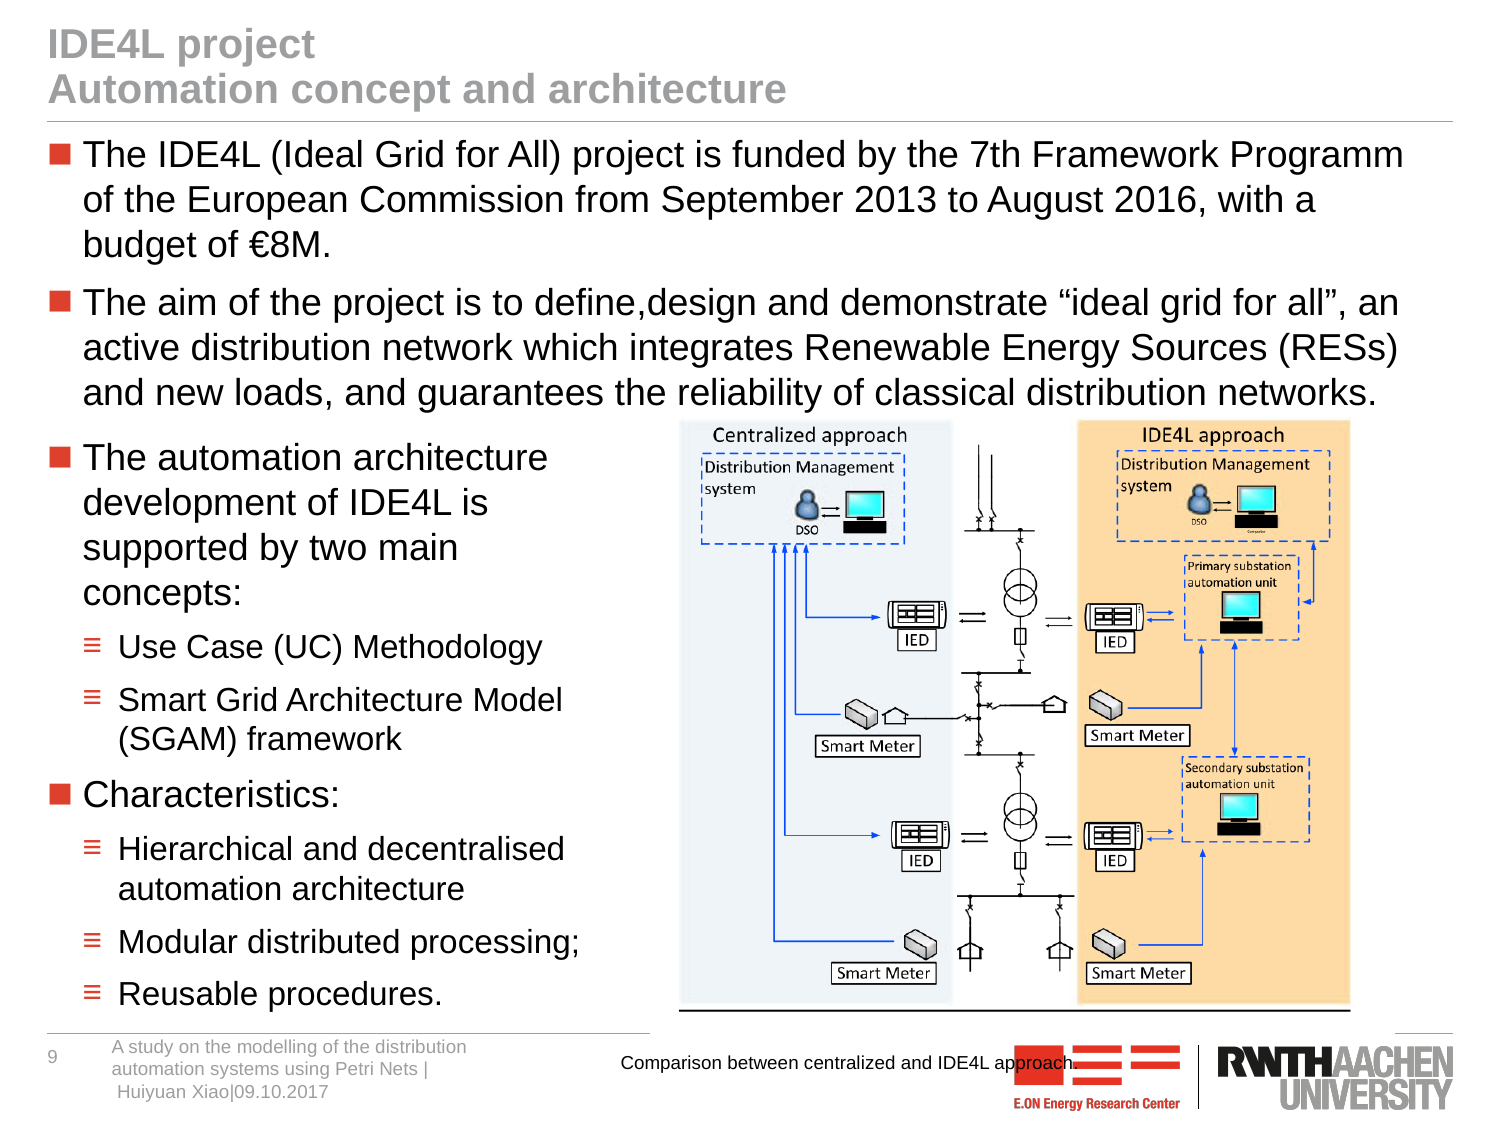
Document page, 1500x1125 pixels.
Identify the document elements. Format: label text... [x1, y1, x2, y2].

list The automation architecture development of IDE4L is supported by two main concepts: Use Case (UC) Methodology Smart Grid Architecture Model (SGAM) framework Characteristics: Hierarchical and decentralised automation architecture Modular distributed processing; Reusable procedures. [47, 446, 612, 1023]
text_box The IDE4L (Ideal Grid for All) project is funded by the 7th Framework Programm of the European Commission from September 2013 to August 2016, with a budget of €8M. The aim of the project is to define,design and demonstrate “ideal grid for all”, an active distribution network which integrates Renewable Energy Sources (RESs) and new loads, and guarantees the reliability of classical distribution networks. [47, 130, 1414, 446]
picture [650, 245, 1453, 1125]
title IDE4L project Automation concept and architecture [47, 23, 1453, 113]
list Comparison between centralized and IDE4L approach. [484, 1042, 650, 1125]
